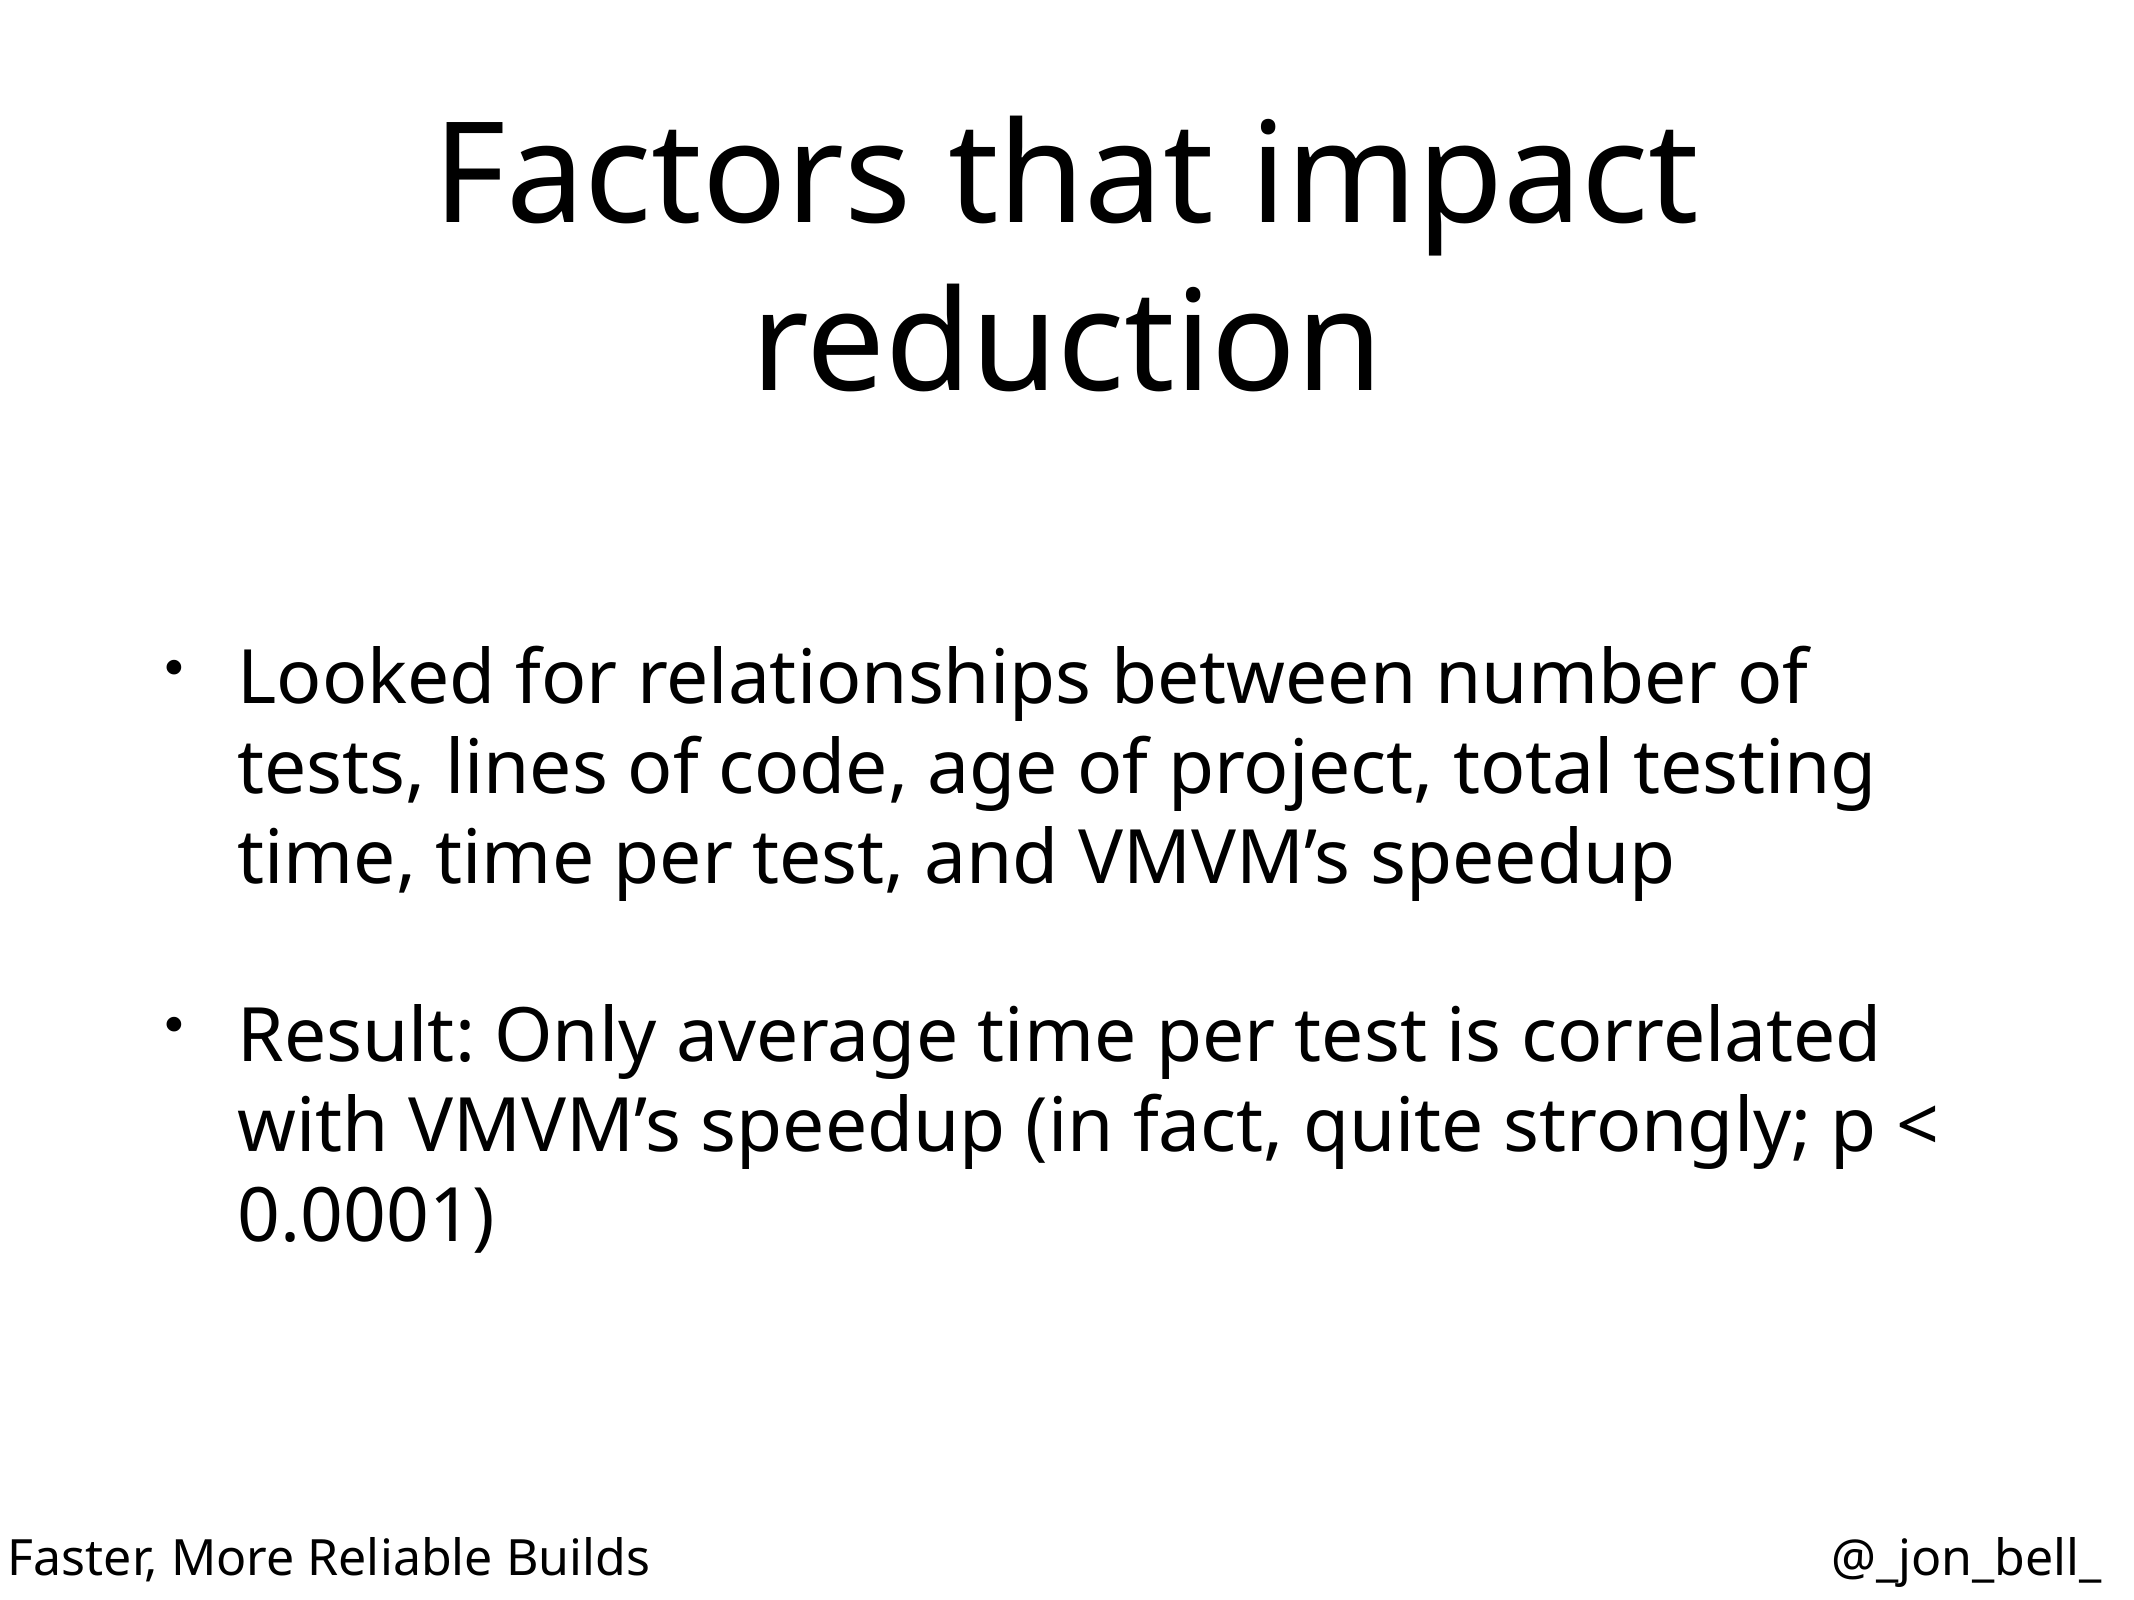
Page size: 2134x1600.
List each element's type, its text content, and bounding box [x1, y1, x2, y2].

title Factors that impact reduction [155, 72, 1978, 426]
list Looked for relationships between number of tests, lines of code, age of project, total testing time, time per test, and VMVM’s speedup Result: Only average time per test is correlated with VMVM’s speedup (in fact, quite strongly; p < 0.0001) [155, 426, 1978, 1459]
